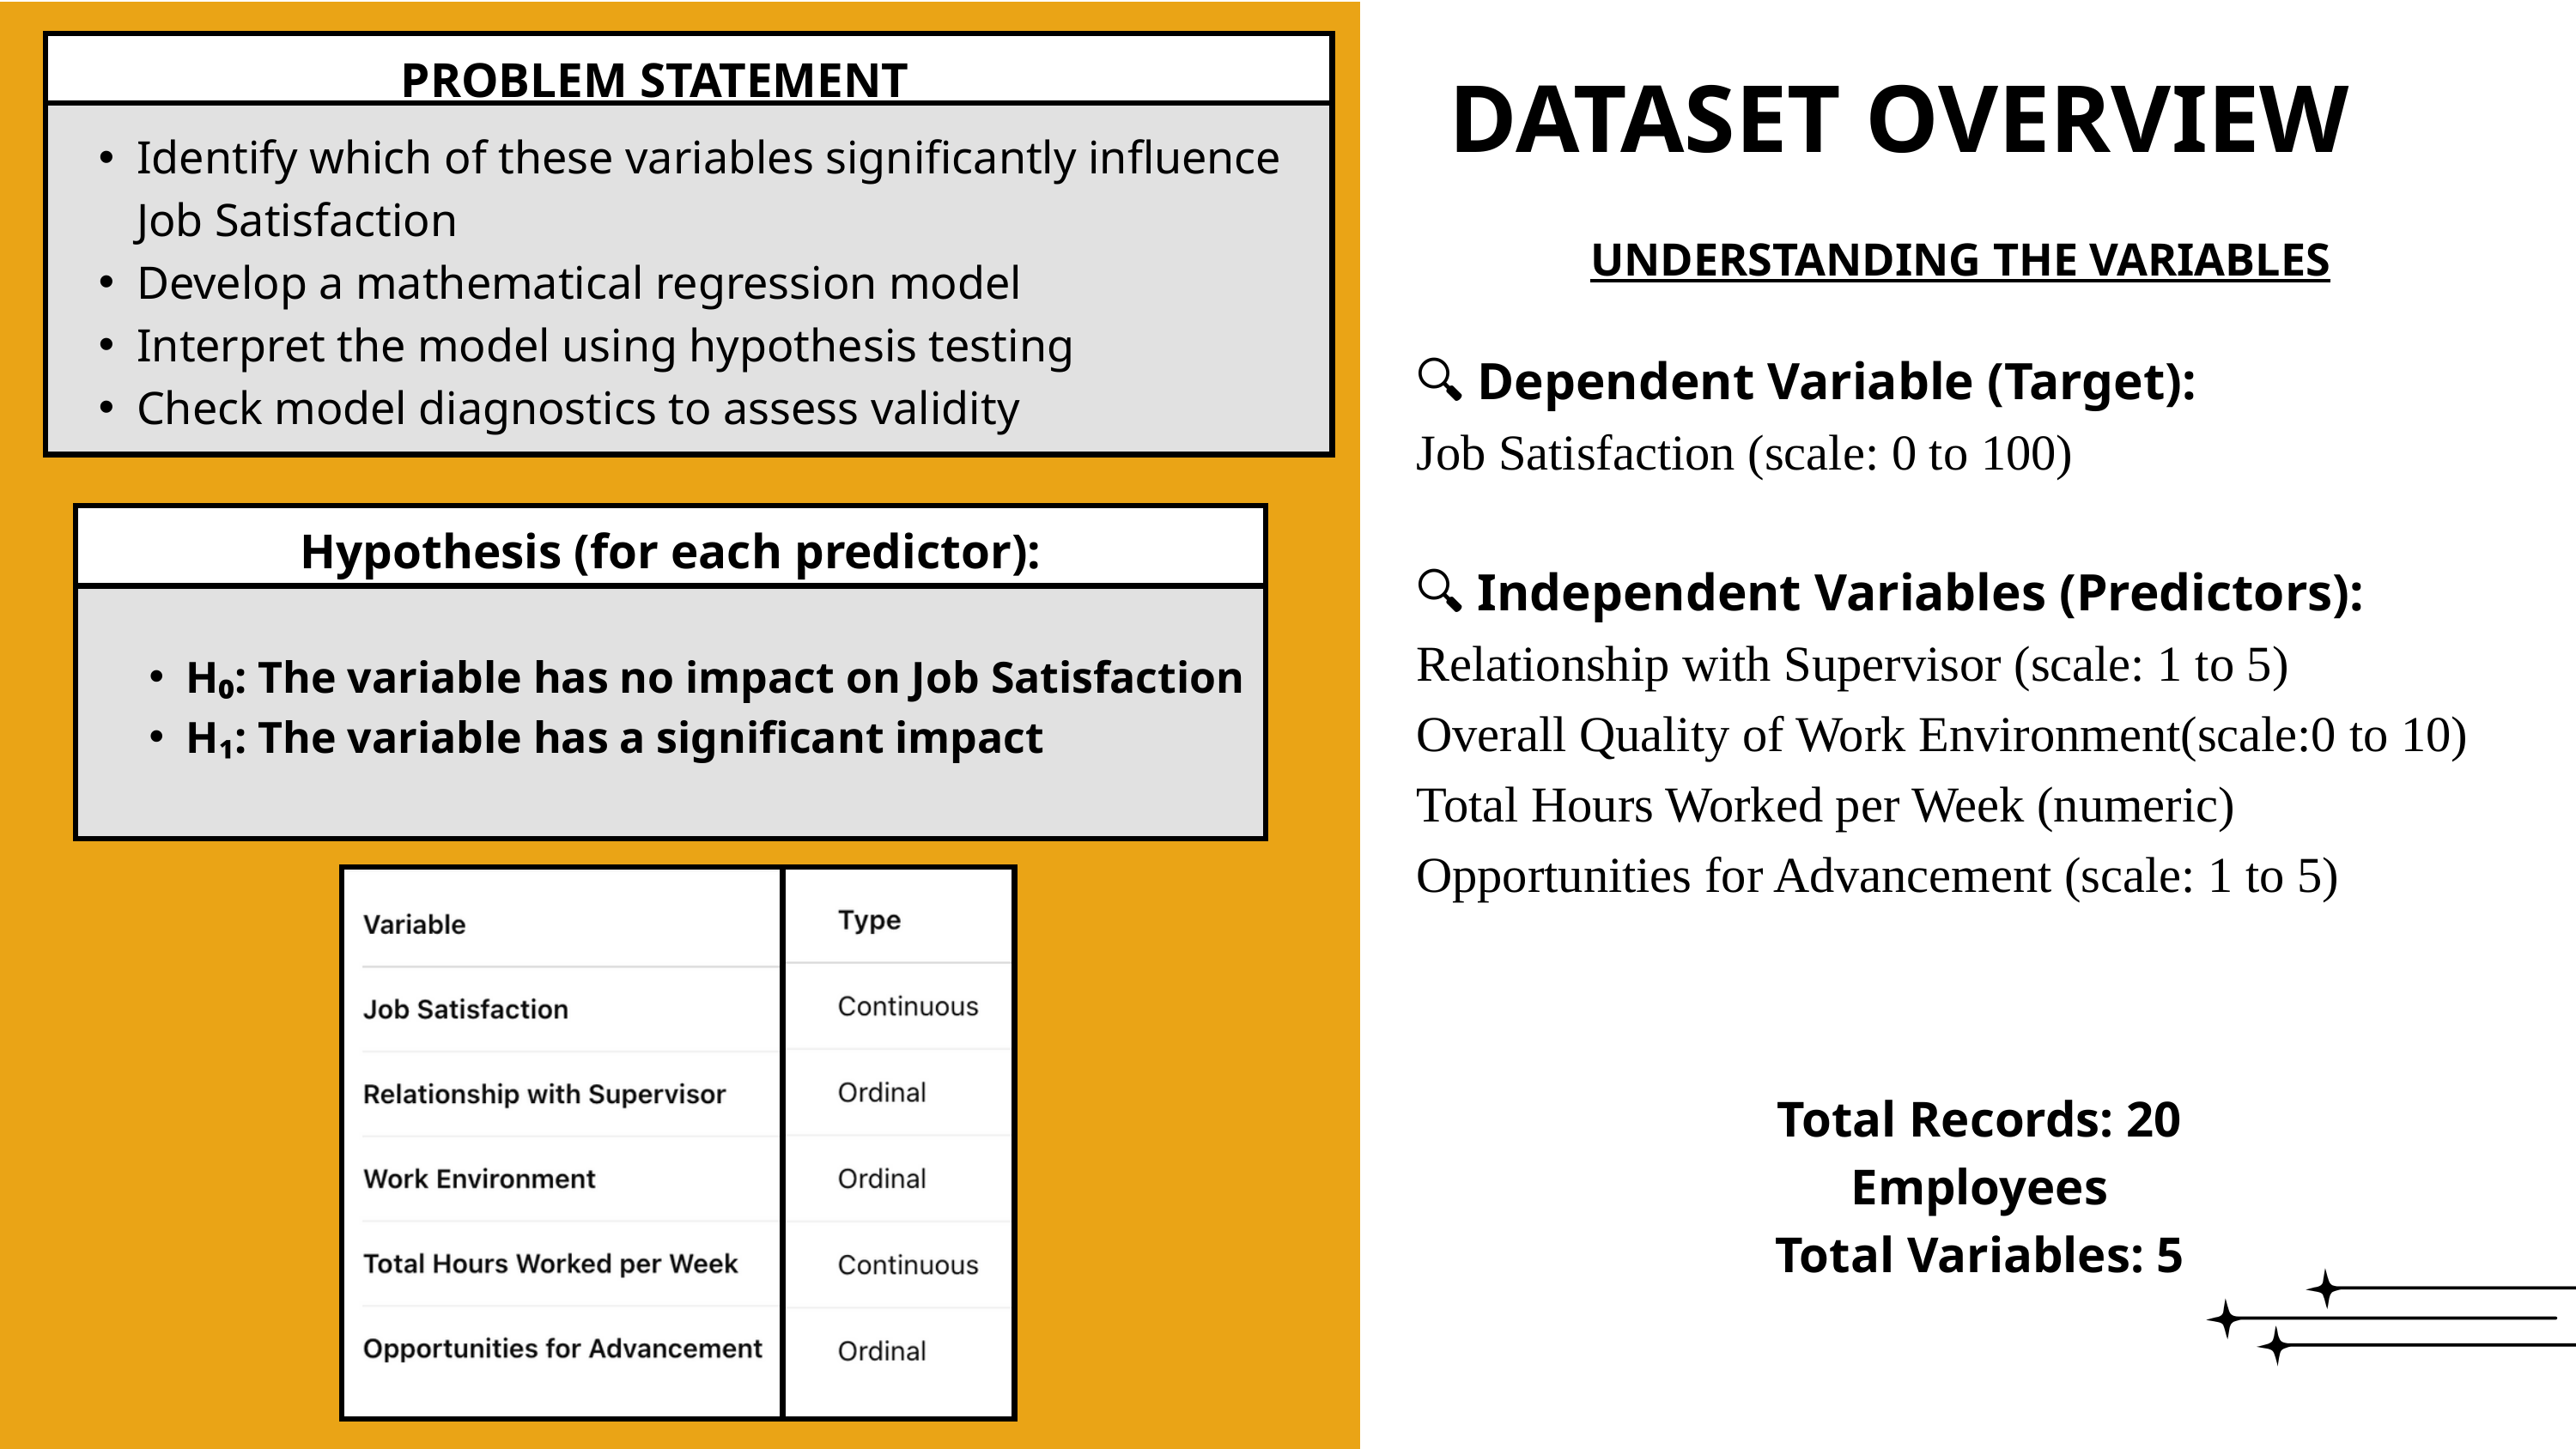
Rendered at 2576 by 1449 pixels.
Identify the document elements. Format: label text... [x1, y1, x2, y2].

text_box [45, 102, 1333, 455]
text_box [45, 33, 1333, 102]
text_box 🔍 Dependent Variable (Target): Job Satisfaction (scale: 0 to 100) 🔍 Independent Variables (Predictors): Relationship with Supervisor (scale: 1 to 5) Overall Quality of Work Environment(scale:0 to 10) Total Hours Worked per Week (numeric) Opportunities for Advancement (scale: 1 to 5) [1416, 339, 2543, 902]
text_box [0, 1, 1361, 1449]
text_box UNDERSTANDING THE VARIABLES [1559, 221, 2361, 285]
text_box Total Records: 20 Employees Total Variables: 5 [1692, 1079, 2268, 1282]
text_box DATASET OVERVIEW [1449, 63, 2488, 171]
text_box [75, 505, 1385, 840]
text_box [2206, 1268, 2576, 1367]
